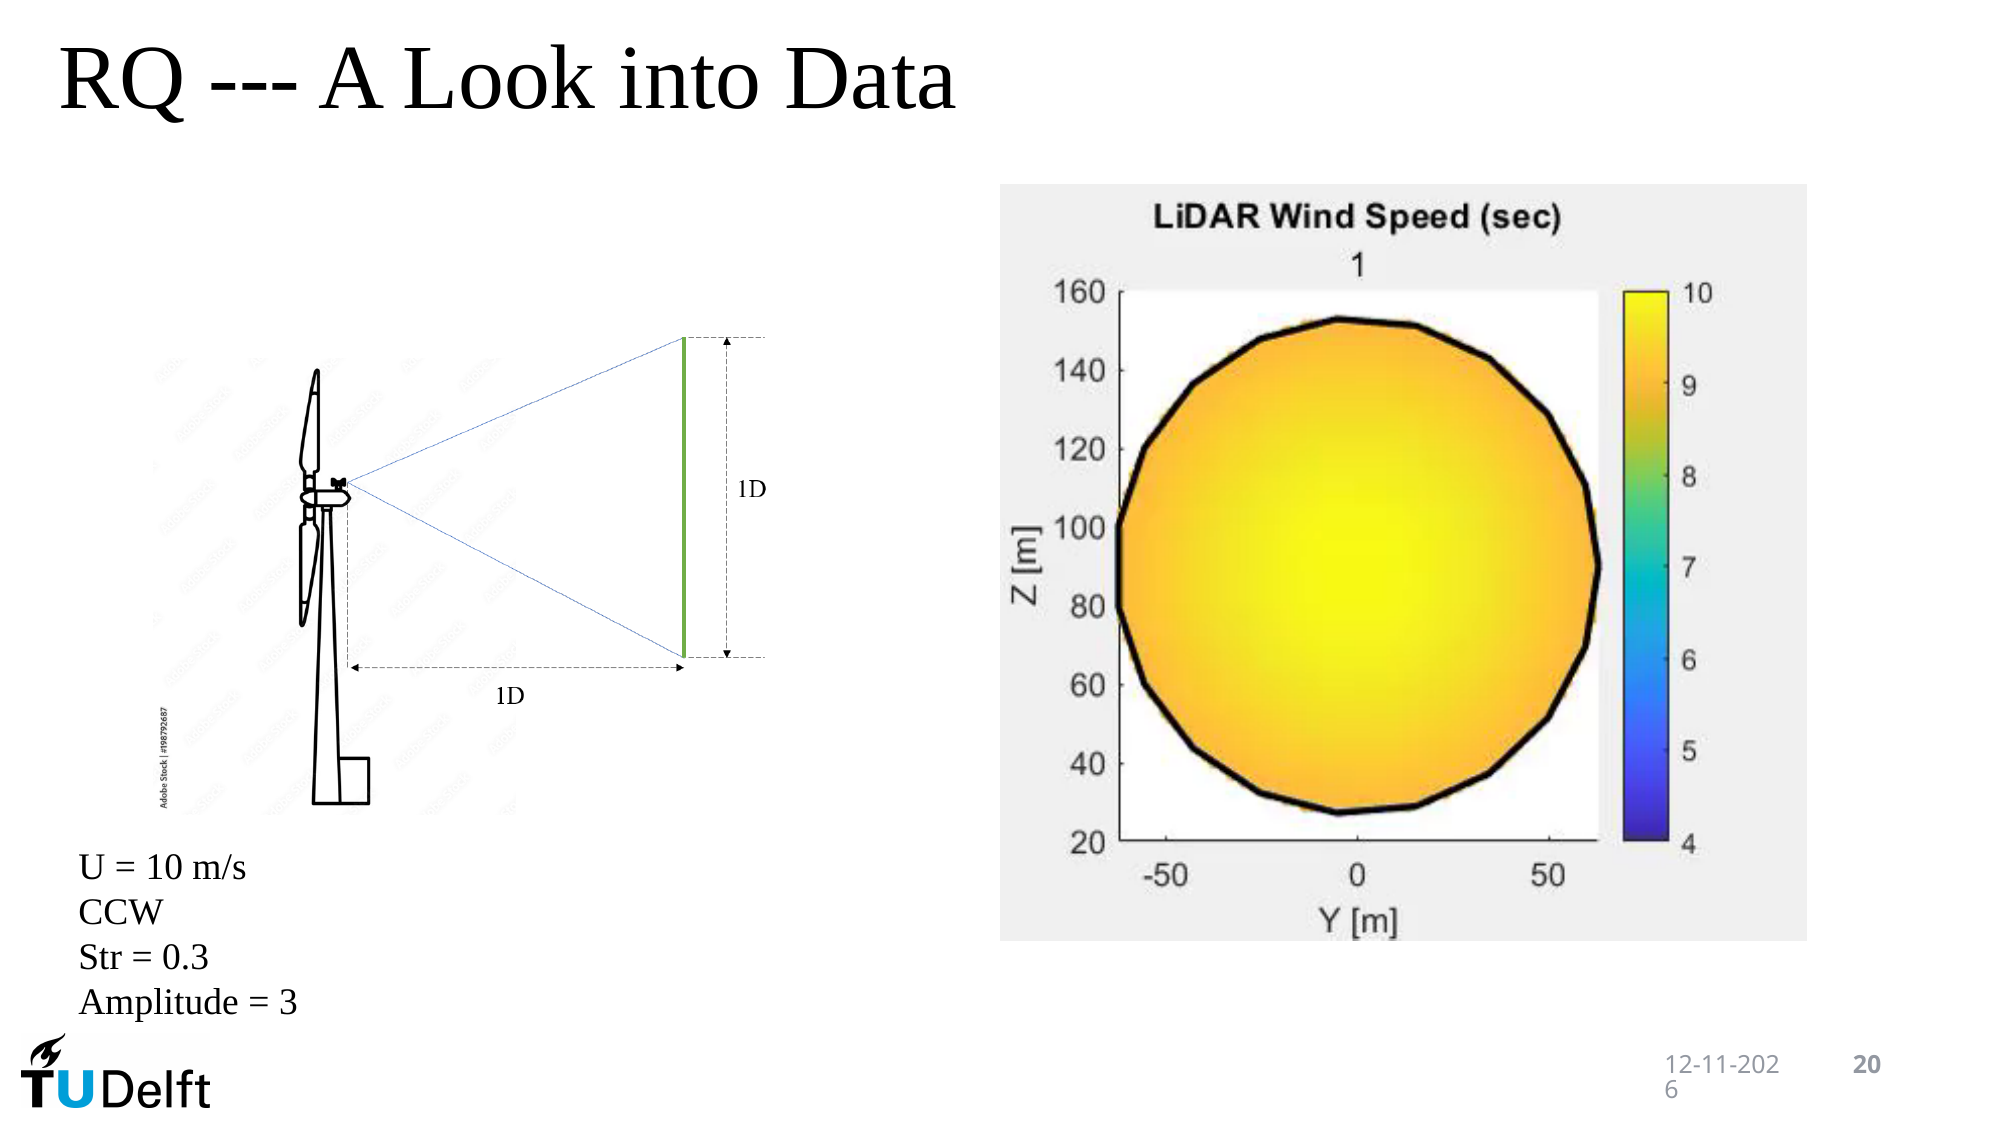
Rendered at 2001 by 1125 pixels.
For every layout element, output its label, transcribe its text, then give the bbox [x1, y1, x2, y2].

title RQ --- A Look into Data [43, 18, 1769, 141]
text_box U = 10 m/s CCW Str = 0.3 Amplitude = 3 [63, 835, 313, 1030]
picture [21, 1033, 210, 1108]
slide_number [1664, 985, 1791, 1125]
slide_number 20 [1833, 985, 1882, 1125]
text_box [999, 183, 1808, 942]
text_box [117, 256, 1882, 985]
picture [153, 328, 781, 815]
